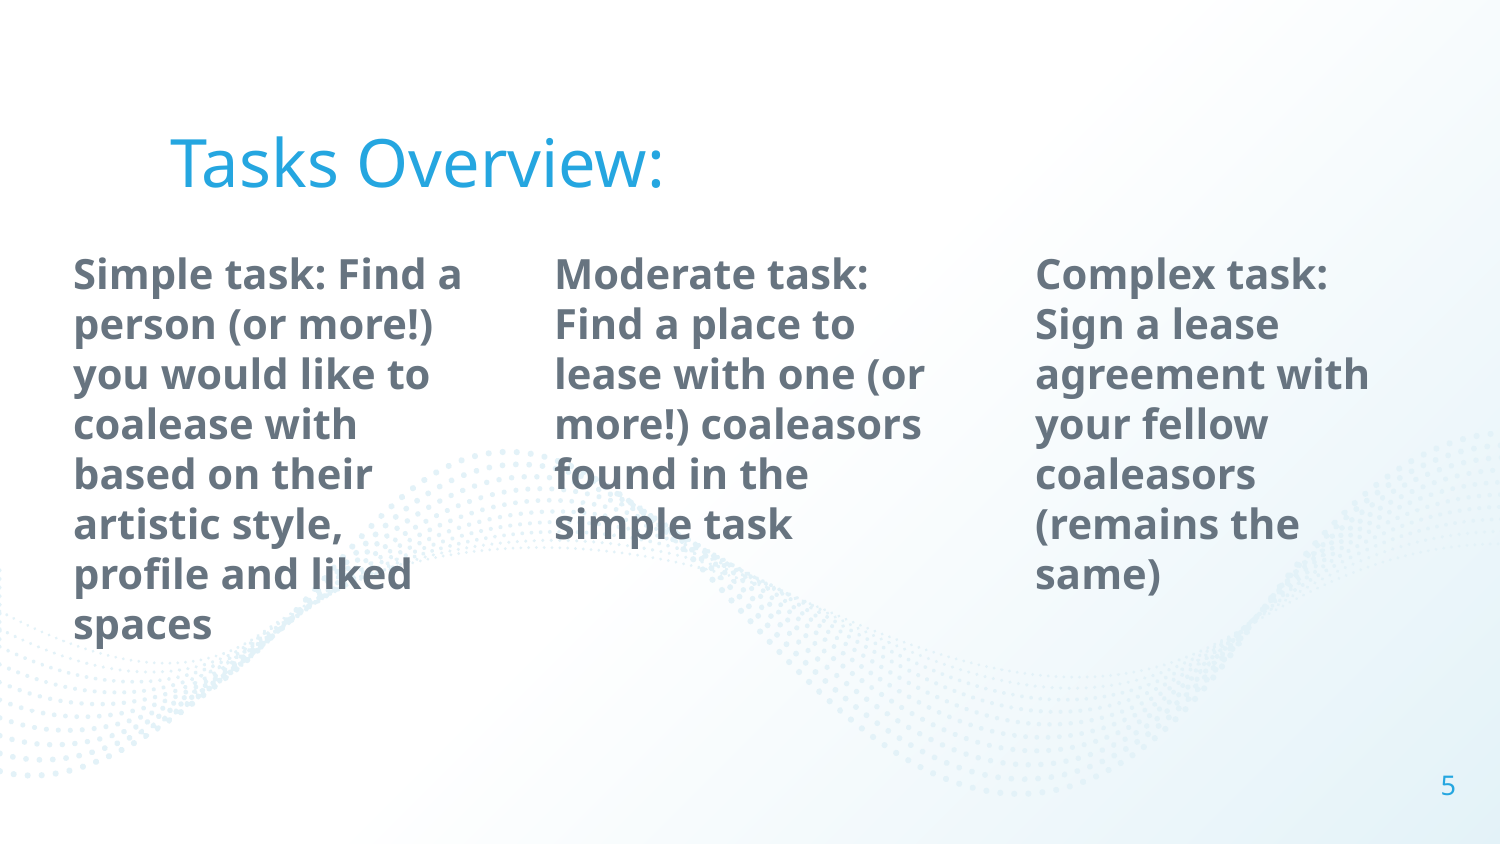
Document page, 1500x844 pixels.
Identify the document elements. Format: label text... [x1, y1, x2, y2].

text_box Complex task: Sign a lease agreement with your fellow coaleasors (remains the same) [1020, 232, 1442, 613]
text_box Moderate task: Find a place to lease with one (or more!) coaleasors found in the simple task [539, 232, 961, 563]
title Tasks Overview: [170, 137, 1330, 203]
text_box Simple task: Find a person (or more!) you would like to coalease with based on their artistic style, profile and liked spaces [58, 232, 480, 663]
slide_number ‹#› [1366, 754, 1457, 819]
